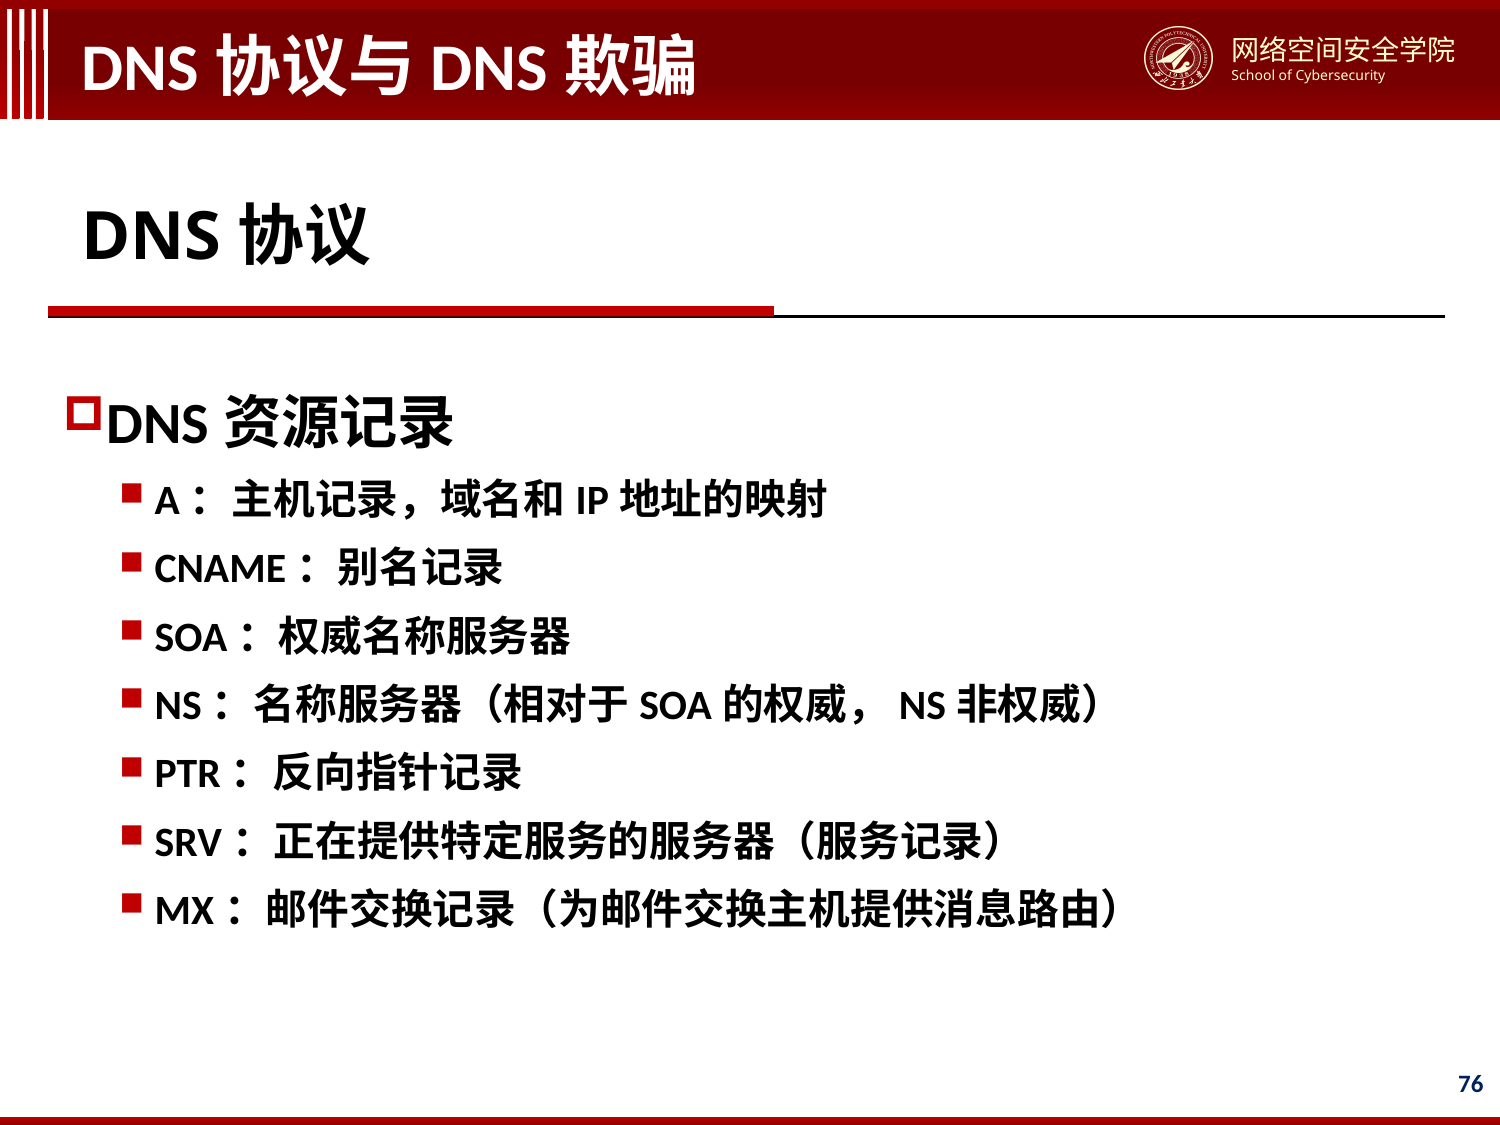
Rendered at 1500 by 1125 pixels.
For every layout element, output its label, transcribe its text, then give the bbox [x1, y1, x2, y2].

list DNS资源记录 A：主机记录，域名和IP地址的映射 CNAME：别名记录 SOA：权威名称服务器 NS：名称服务器（相对于SOA的权威，NS非权威） PTR：反向指针记录 SRV：正在提供特定服务的服务器（服务记录） MX：邮件交换记录（为邮件交换主机提供消息路由） [48, 363, 1446, 1052]
subtitle DNS协议 [66, 184, 1446, 297]
title DNS协议与DNS欺骗 [66, 7, 1082, 119]
picture [1144, 26, 1213, 90]
